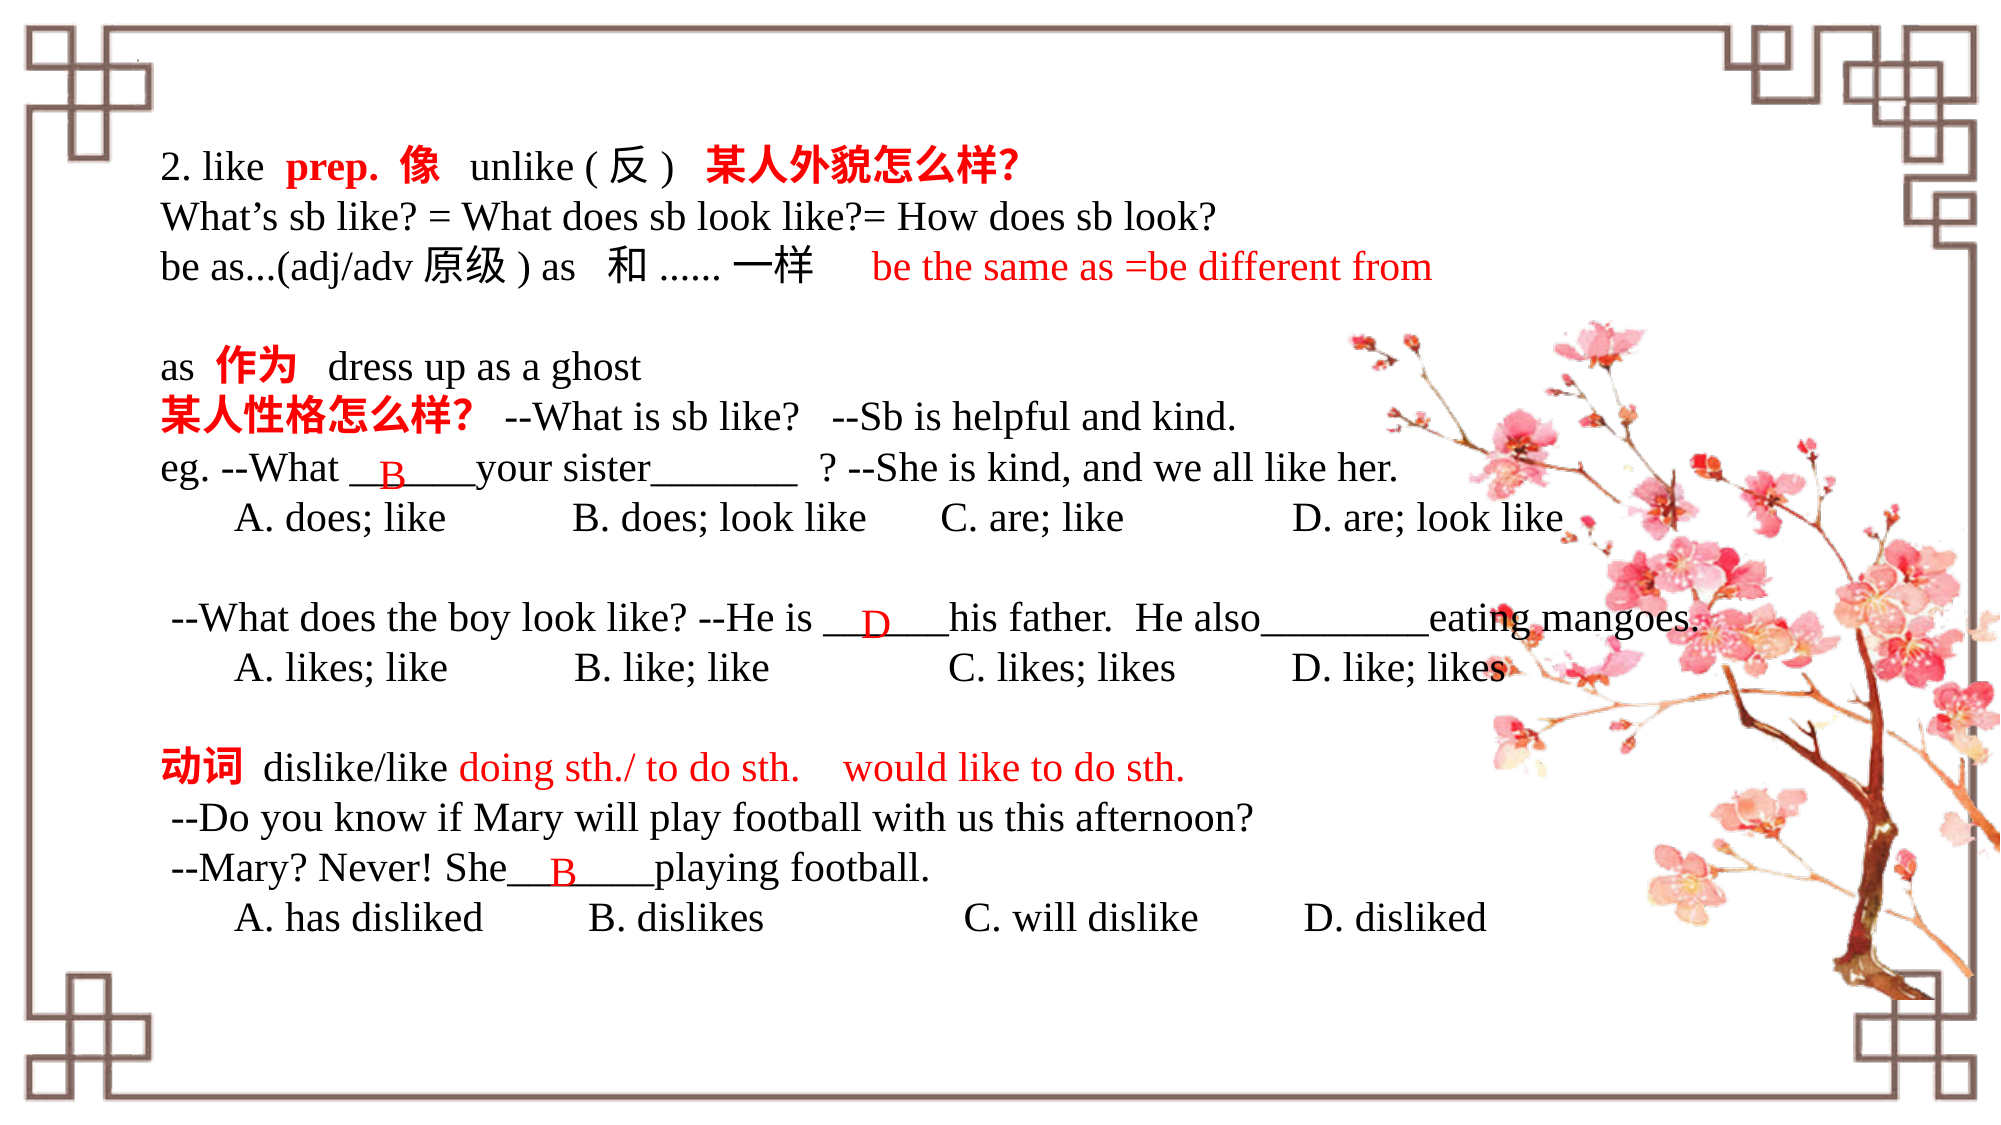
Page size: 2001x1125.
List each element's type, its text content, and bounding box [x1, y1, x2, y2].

text_box D [846, 589, 907, 655]
text_box B [363, 440, 422, 505]
text_box 2. like prep. 像 unlike (反) 某人外貌怎么样？ What’s sb like? = What does sb look like?= How does sb look? be as...(adj/adv原级) as 和......一样 be the same as =be different from as 作为 dress up as a ghost 某人性格怎么样？--What is sb like? --Sb is helpful and kind. eg. --What ______your sister_______ ? --She is kind, and we all like her. A. does; like B. does; look like C. are; like D. are; look like --What does the boy look like? --He is ______his father. He also________eating mangoes. A. likes; like B. like; like C. likes; likes D. like; likes 动词 dislike/like doing sth./ to do sth. would like to do sth. --Do you know if Mary will play football with us this afternoon? --Mary? Never! She_______playing football. A. has disliked B. dislikes C. will dislike D. disliked [145, 131, 1935, 970]
picture [1319, 283, 2000, 1000]
text_box B [534, 837, 593, 903]
